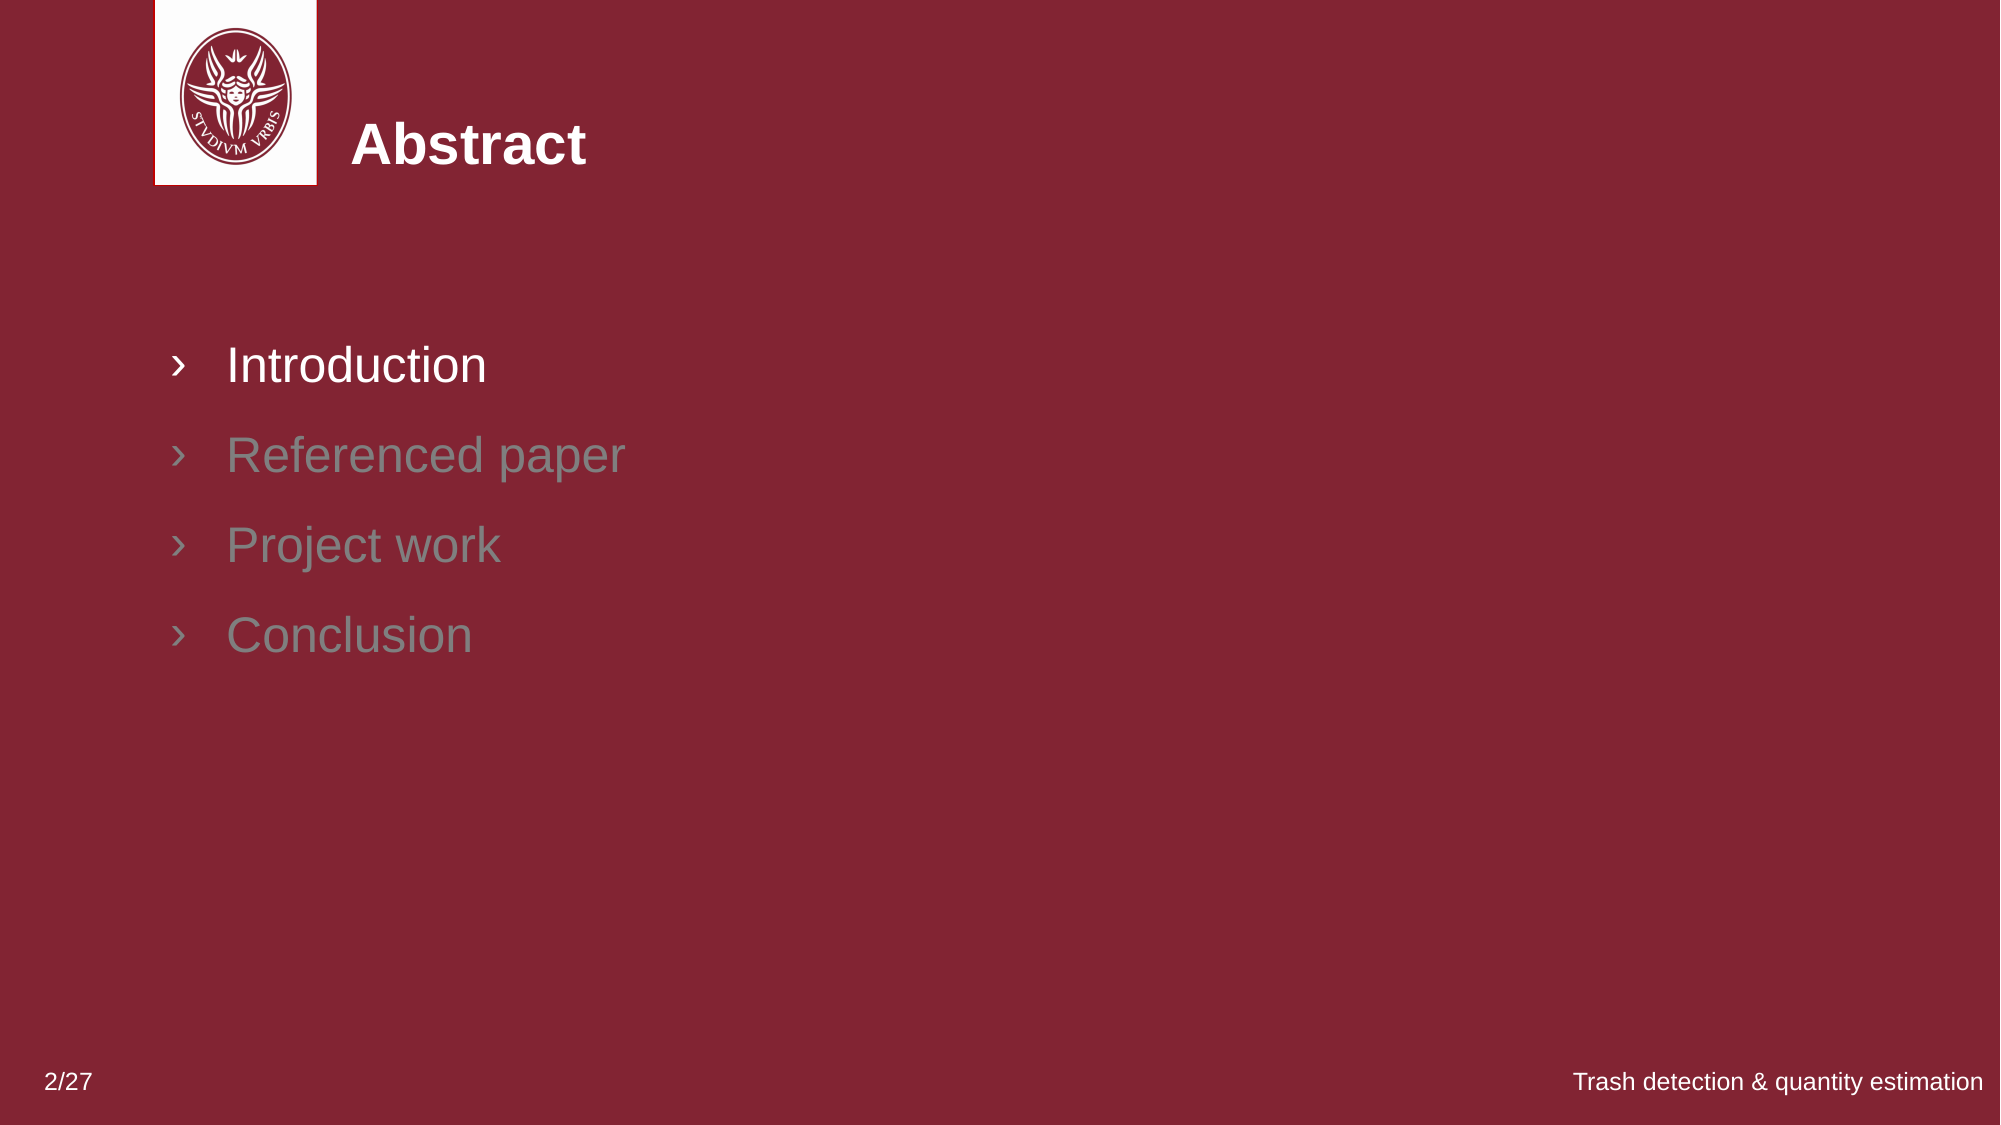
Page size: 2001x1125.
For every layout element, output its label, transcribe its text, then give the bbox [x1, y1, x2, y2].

footer Trash detection & quantity estimation [137, 1035, 2000, 1125]
picture [154, 0, 317, 186]
text_box Abstract [335, 99, 1845, 185]
slide_number 2/27 [0, 1035, 137, 1125]
text_box Introduction Referenced paper Project work Conclusion [155, 295, 1178, 670]
